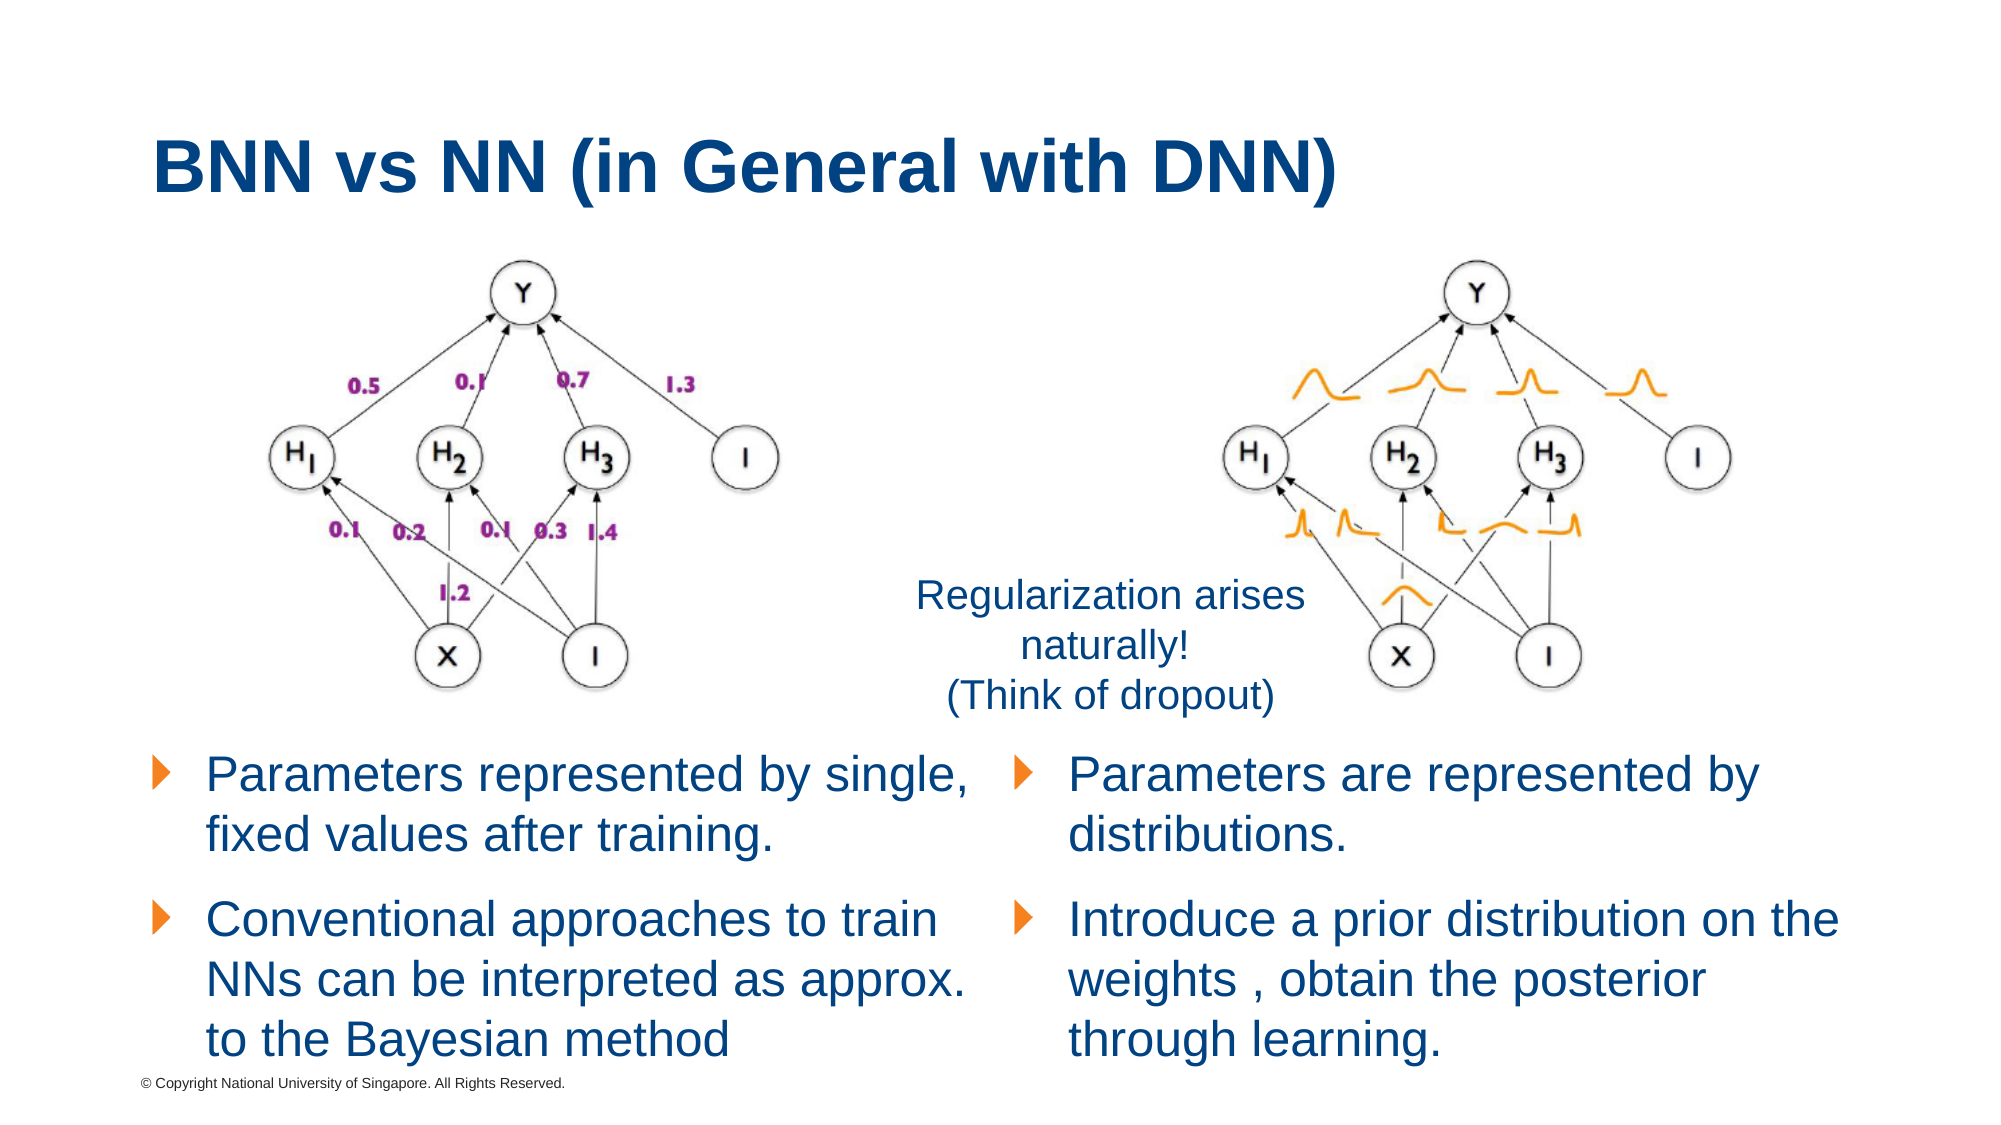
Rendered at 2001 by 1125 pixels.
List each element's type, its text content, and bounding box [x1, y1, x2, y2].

picture [1014, 899, 1034, 935]
picture [1206, 253, 1735, 696]
list Parameters represented by single, fixed values after training. Conventional approaches to train NNs can be interpreted as approx. to the Bayesian method [137, 734, 1000, 1080]
picture [152, 754, 171, 790]
picture [1014, 757, 1034, 790]
text_box Regularization arises naturally! (Think of dropout) [884, 560, 1337, 757]
title BNN vs NN (in General with DNN) [137, 84, 1863, 254]
picture [152, 899, 171, 935]
picture [265, 253, 794, 696]
